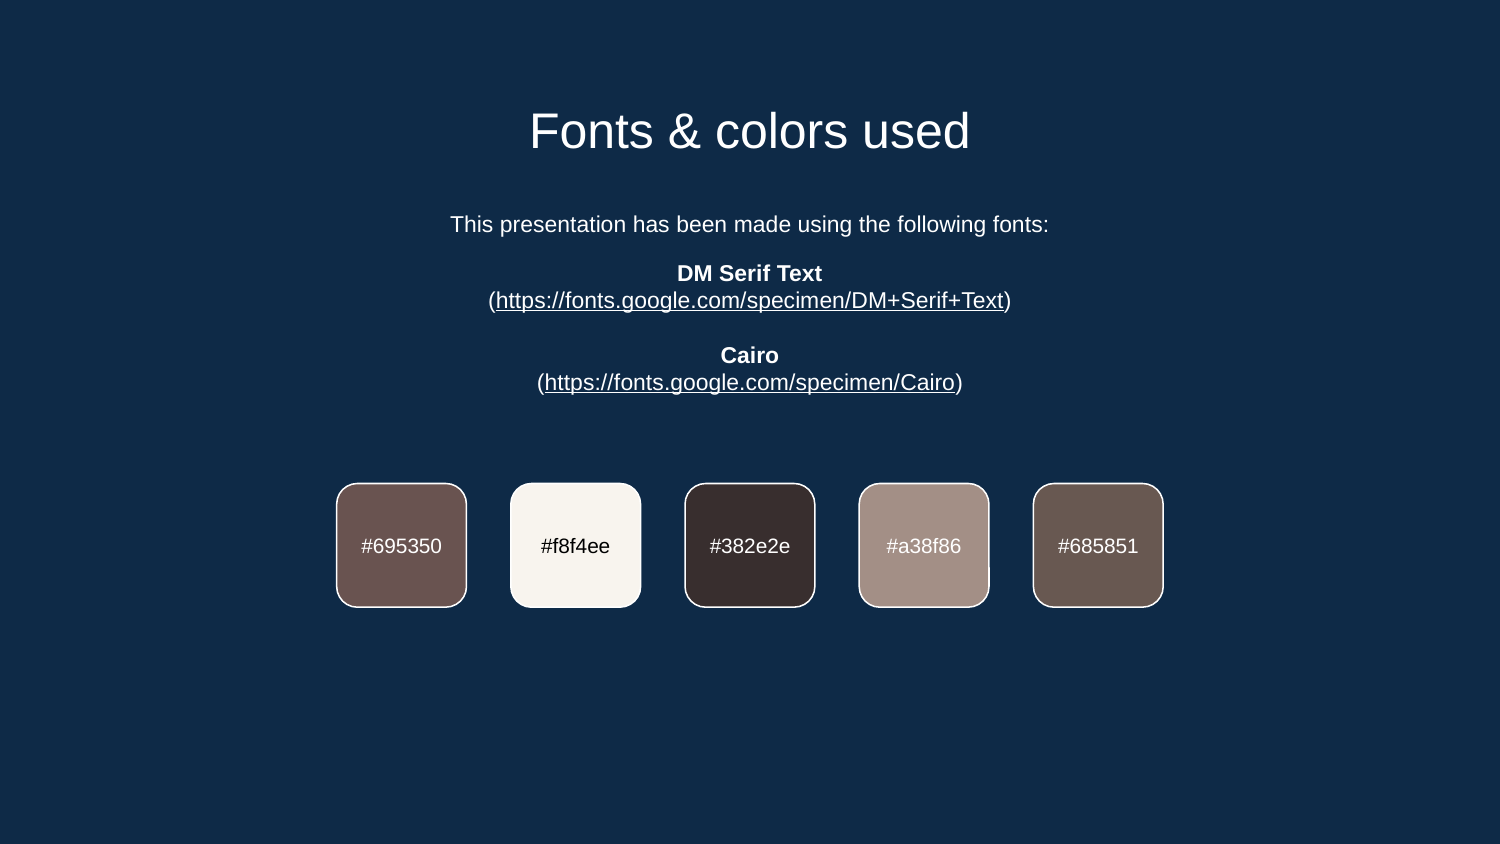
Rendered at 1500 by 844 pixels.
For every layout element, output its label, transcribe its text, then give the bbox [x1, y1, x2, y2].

text_box #685851 [1033, 509, 1164, 582]
text_box [336, 483, 467, 509]
text_box #f8f4ee [510, 509, 641, 582]
title Fonts & colors used [118, 83, 1382, 163]
text_box [859, 483, 989, 509]
text_box [336, 582, 467, 608]
text_box [859, 582, 989, 608]
text_box #695350 [336, 509, 467, 582]
text_box This presentation has been made using the following fonts: DM Serif Text (https://fonts.google.com/specimen/DM+Serif+Text) Cairo (https://fonts.google.com/specimen/Cairo) [118, 194, 1382, 478]
text_box [685, 483, 815, 509]
text_box [510, 483, 641, 509]
text_box #382e2e [685, 509, 815, 582]
text_box [1033, 483, 1164, 509]
text_box #a38f86 [859, 509, 989, 582]
text_box [510, 582, 641, 608]
text_box [1033, 582, 1164, 608]
text_box [685, 582, 815, 608]
